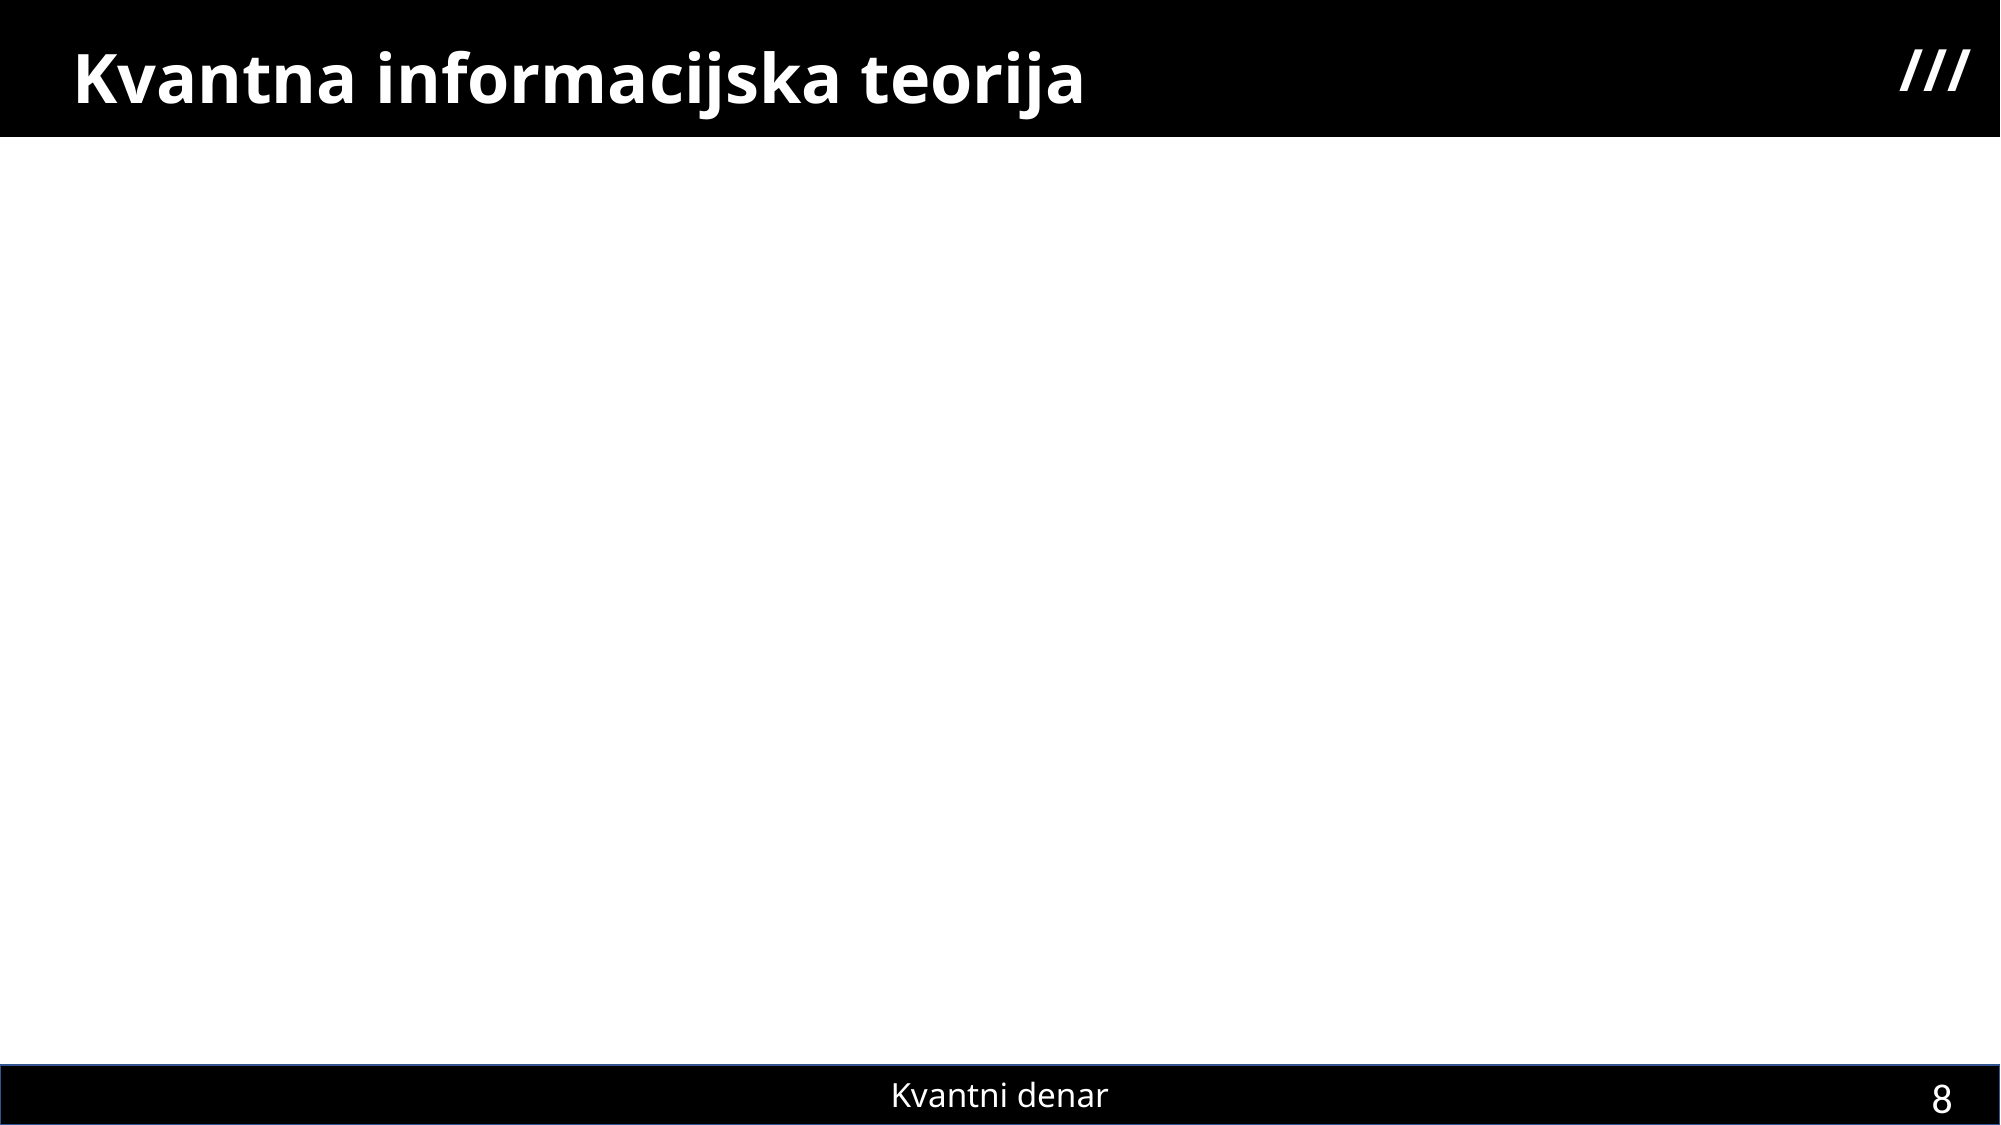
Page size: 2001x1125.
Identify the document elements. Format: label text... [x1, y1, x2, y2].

title Kvantna informacijska teorija [57, 0, 1208, 126]
footer Kvantni denar [662, 1063, 1338, 1124]
text_box [0, 0, 2000, 137]
text_box [0, 1064, 2000, 1125]
text_box /// [1884, 25, 2000, 110]
slide_number 8 [1884, 1066, 2000, 1125]
